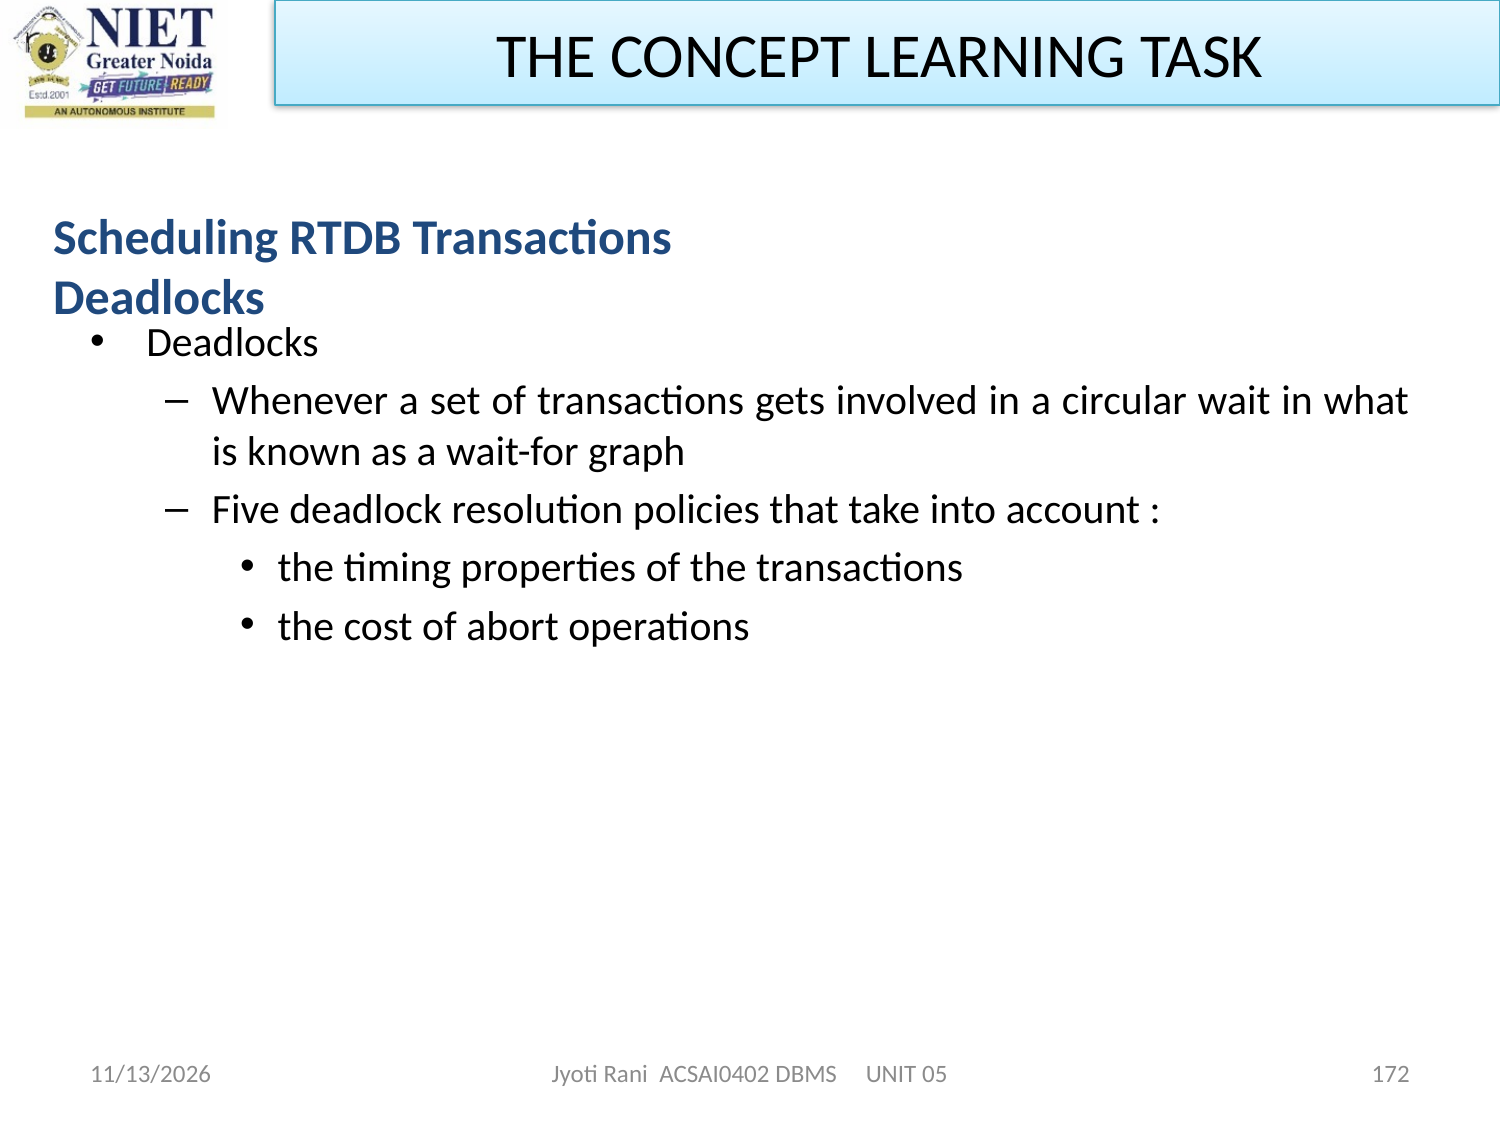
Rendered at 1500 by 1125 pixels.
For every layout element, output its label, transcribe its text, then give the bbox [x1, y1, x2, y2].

slide_number 172 [1074, 1042, 1425, 1103]
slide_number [75, 1042, 425, 1103]
text_box Scheduling RTDB Transactions Deadlocks [53, 137, 1500, 325]
list Deadlocks Whenever a set of transactions gets involved in a circular wait in what is known as a wait-for graph Five deadlock resolution policies that take into account : the timing properties of the transactions the cost of abort operations [75, 325, 1425, 1050]
picture [0, 0, 238, 130]
title [227, 31, 1425, 137]
footer Jyoti Rani ACSAI0402 DBMS UNIT 05 [512, 1042, 988, 1103]
